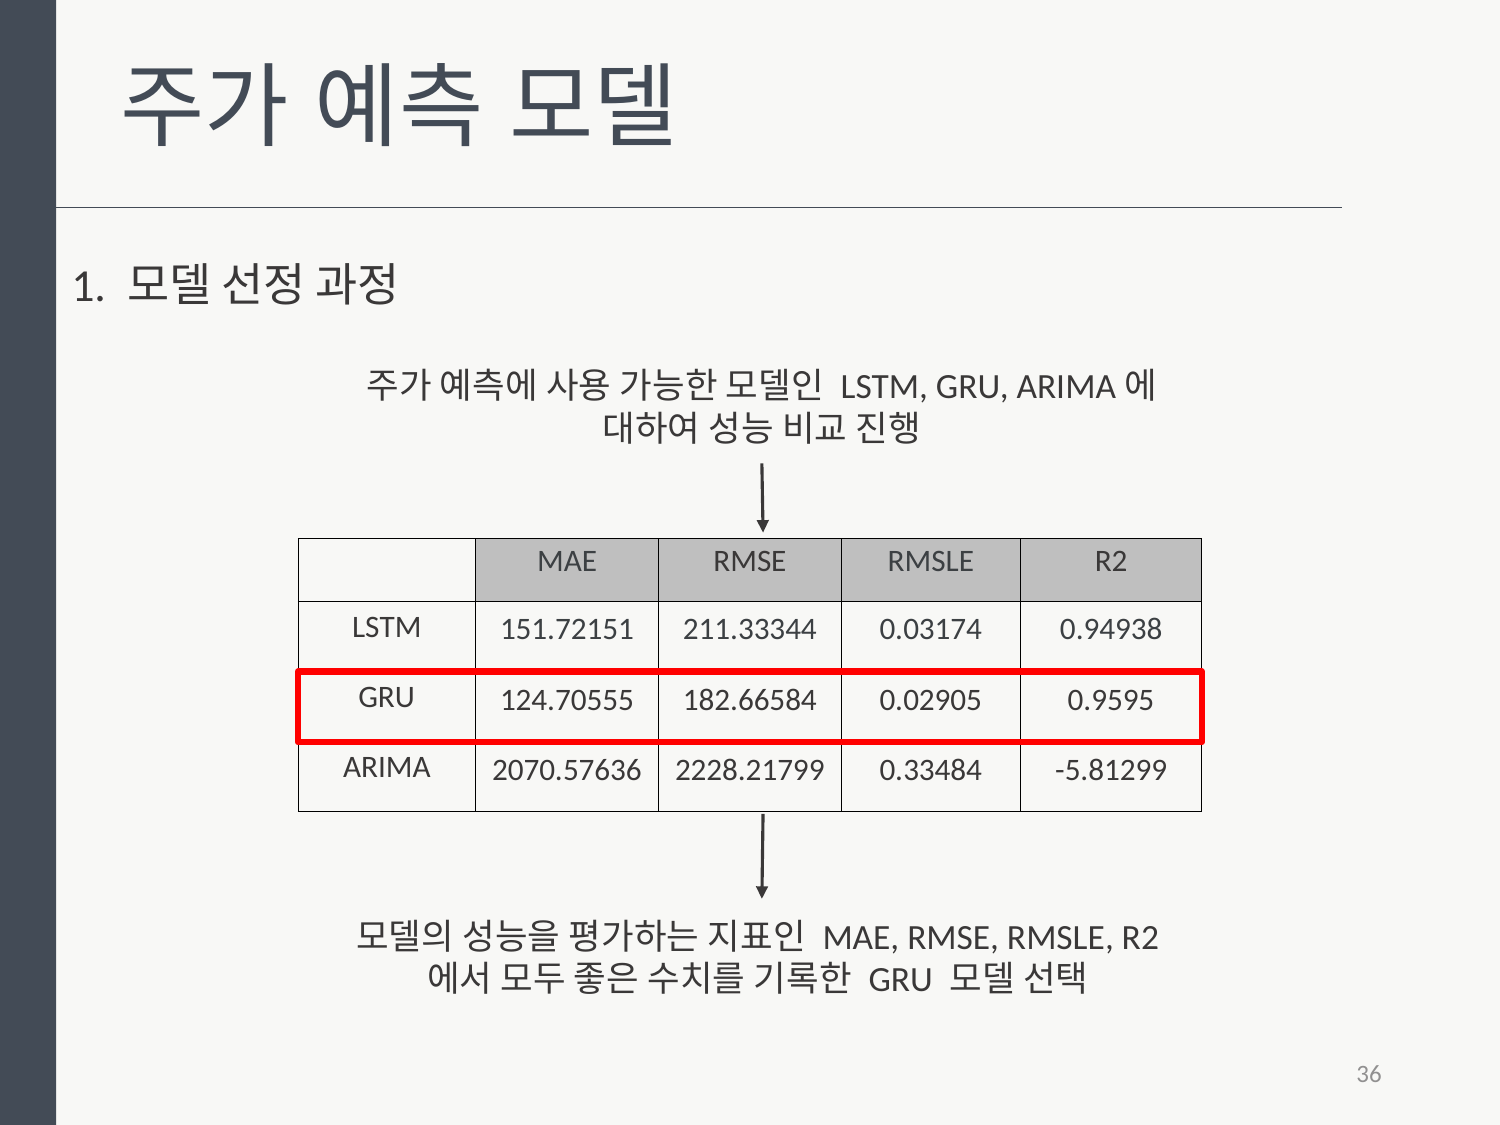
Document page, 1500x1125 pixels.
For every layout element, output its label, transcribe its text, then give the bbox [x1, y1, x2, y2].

text_box 모델의 성능을 평가하는 지표인 MAE, RMSE, RMSLE, R2에서 모두 좋은 수치를 기록한 GRU 모델 선택 [336, 898, 1188, 1014]
table_cell 2228.21799 [659, 743, 841, 811]
table_header RMSLE [842, 539, 1020, 601]
table_header [299, 539, 475, 601]
table_cell 0.94938 [1021, 602, 1201, 671]
table_cell ARIMA [299, 743, 475, 811]
table_cell 0.03174 [842, 602, 1020, 671]
table_header RMSE [659, 539, 841, 601]
table_cell LSTM [299, 602, 475, 671]
slide_number 36 [1059, 1042, 1397, 1103]
text_box 1. 모델 선정 과정 [56, 232, 961, 334]
table_cell 151.72151 [476, 602, 658, 671]
table_cell 2070.57636 [476, 743, 658, 811]
table_header R2 [1021, 539, 1201, 601]
table_cell -5.81299 [1021, 743, 1201, 811]
text_box [0, 0, 57, 1125]
text_box [297, 671, 1202, 743]
table_cell 0.33484 [842, 743, 1020, 811]
text_box 주가 예측에 사용 가능한 모델인 LSTM, GRU, ARIMA에 대하여 성능 비교 진행 [336, 348, 1188, 464]
text_box 주가 예측 모델 [105, 40, 694, 166]
table_cell 211.33344 [659, 602, 841, 671]
table_header MAE [476, 539, 658, 601]
